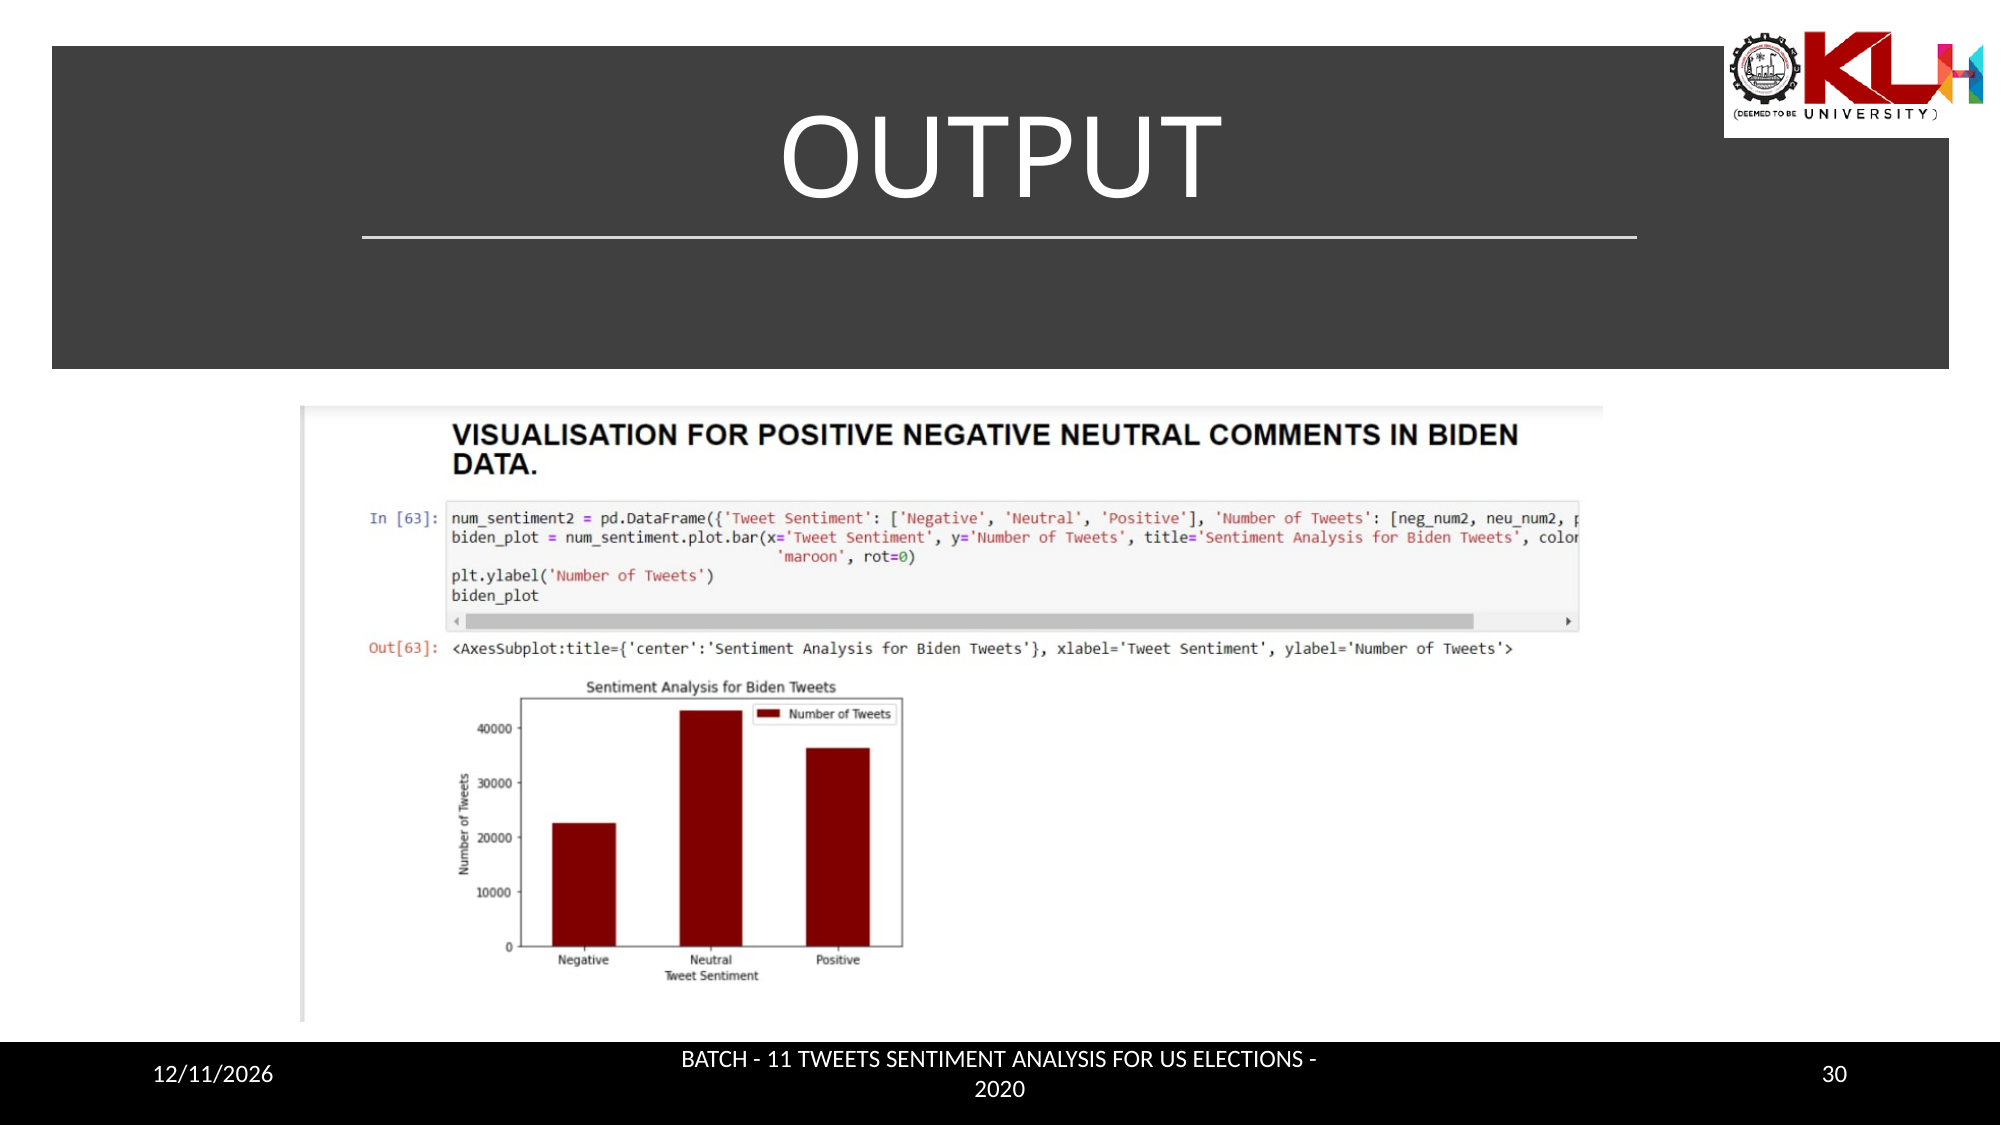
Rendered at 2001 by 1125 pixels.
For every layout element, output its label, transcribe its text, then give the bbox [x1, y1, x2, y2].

text_box [61, 55, 1939, 360]
title OUTPUT [86, 76, 1914, 230]
picture [299, 404, 1604, 1022]
text_box 30 [1412, 1042, 1863, 1103]
picture [1724, 10, 1992, 138]
text_box [0, 1042, 2000, 1125]
text_box BATCH - 11 TWEETS SENTIMENT ANALYSIS FOR US ELECTIONS - 2020 [662, 1042, 1338, 1103]
text_box 27-09-2022 [137, 1042, 588, 1103]
